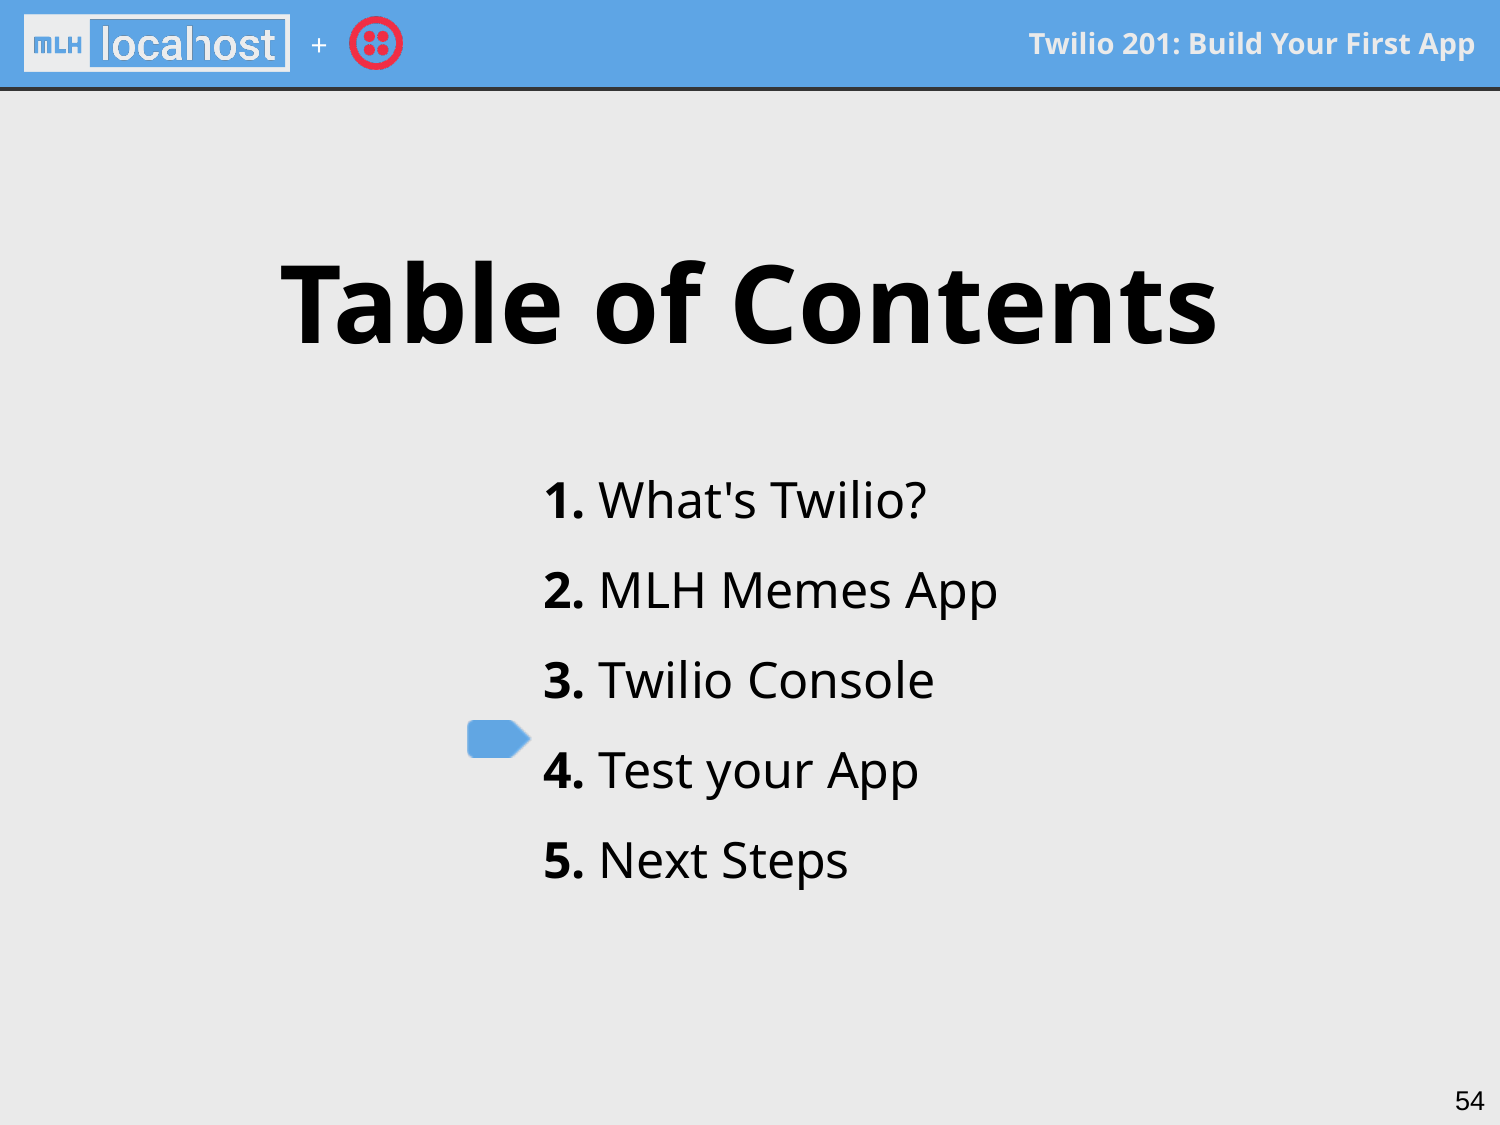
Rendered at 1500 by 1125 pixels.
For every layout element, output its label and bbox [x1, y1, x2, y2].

picture [24, 14, 290, 72]
picture [347, 14, 405, 72]
picture [467, 720, 533, 759]
